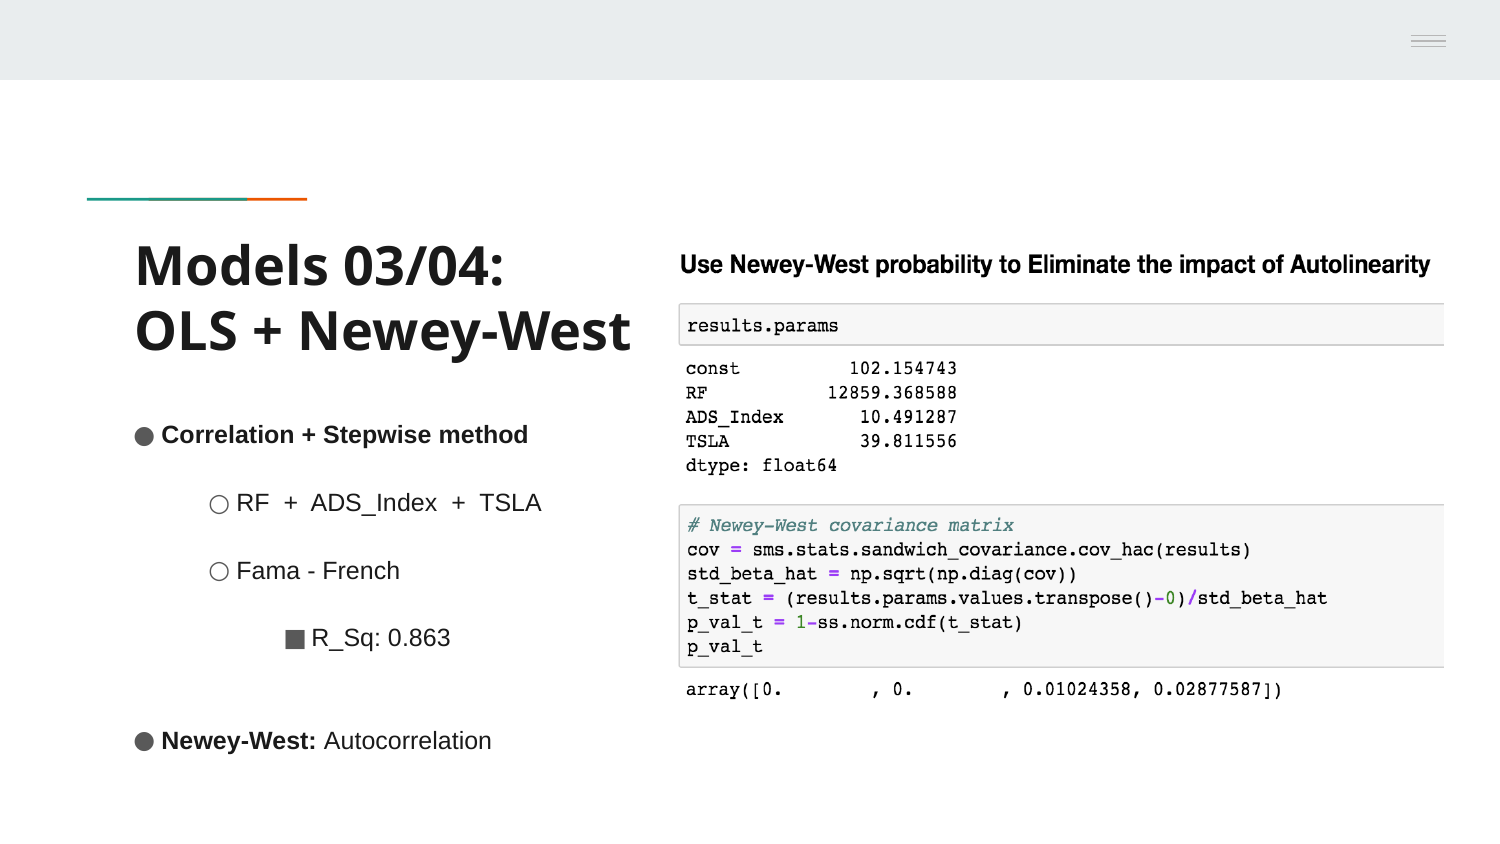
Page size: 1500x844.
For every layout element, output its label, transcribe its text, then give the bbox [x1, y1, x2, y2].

list Correlation + Stepwise method RF + ADS_Index + TSLA Fama - French R_Sq: 0.863 Newey-West: Autocorrelation [118, 399, 643, 805]
picture [668, 237, 1444, 719]
title Models 03/04: OLS + Newey-West [119, 216, 669, 386]
